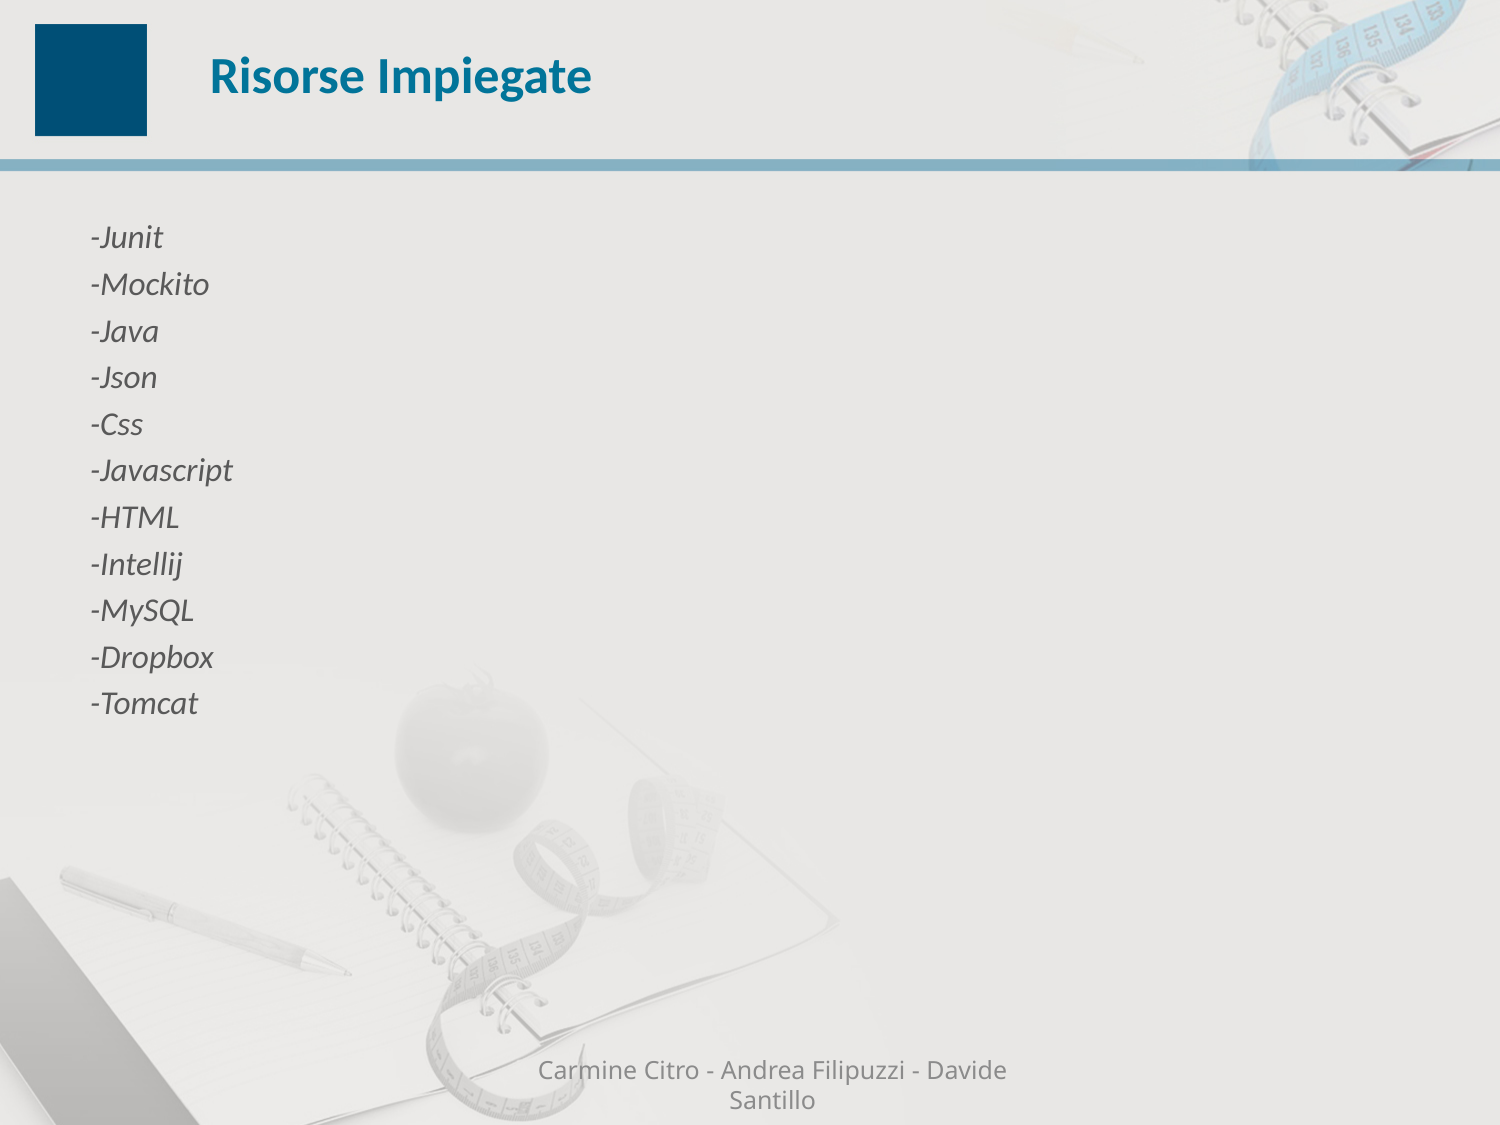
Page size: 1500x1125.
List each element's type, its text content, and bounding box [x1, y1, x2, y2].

footer Carmine Citro - Andrea Filipuzzi - Davide Santillo [512, 1066, 1034, 1103]
list -Junit -Mockito -Java -Json -Css -Javascript -HTML -Intellij -MySQL -Dropbox -Tomcat [75, 208, 1444, 1009]
picture [0, 0, 1500, 1125]
title Risorse Impiegate [194, 7, 1322, 139]
